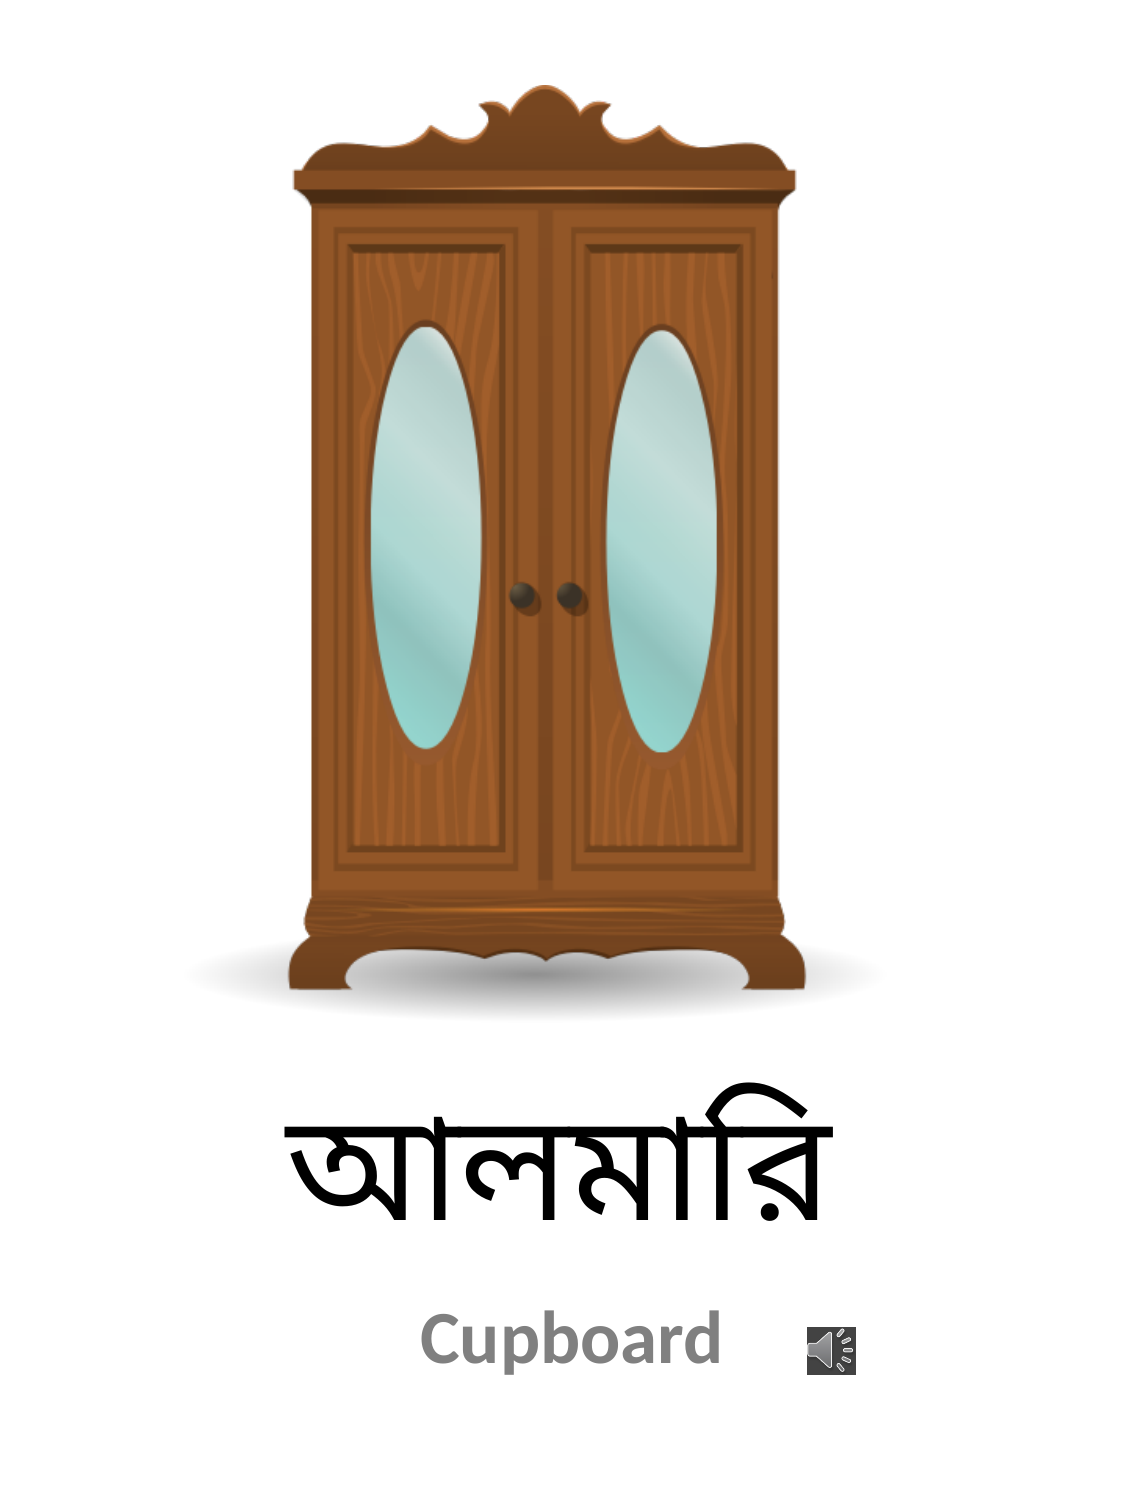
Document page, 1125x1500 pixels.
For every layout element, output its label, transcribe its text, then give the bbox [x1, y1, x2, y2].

text_box আলমারি Cupboard [271, 1063, 848, 1394]
picture [806, 1326, 857, 1377]
picture [66, 85, 1005, 1023]
